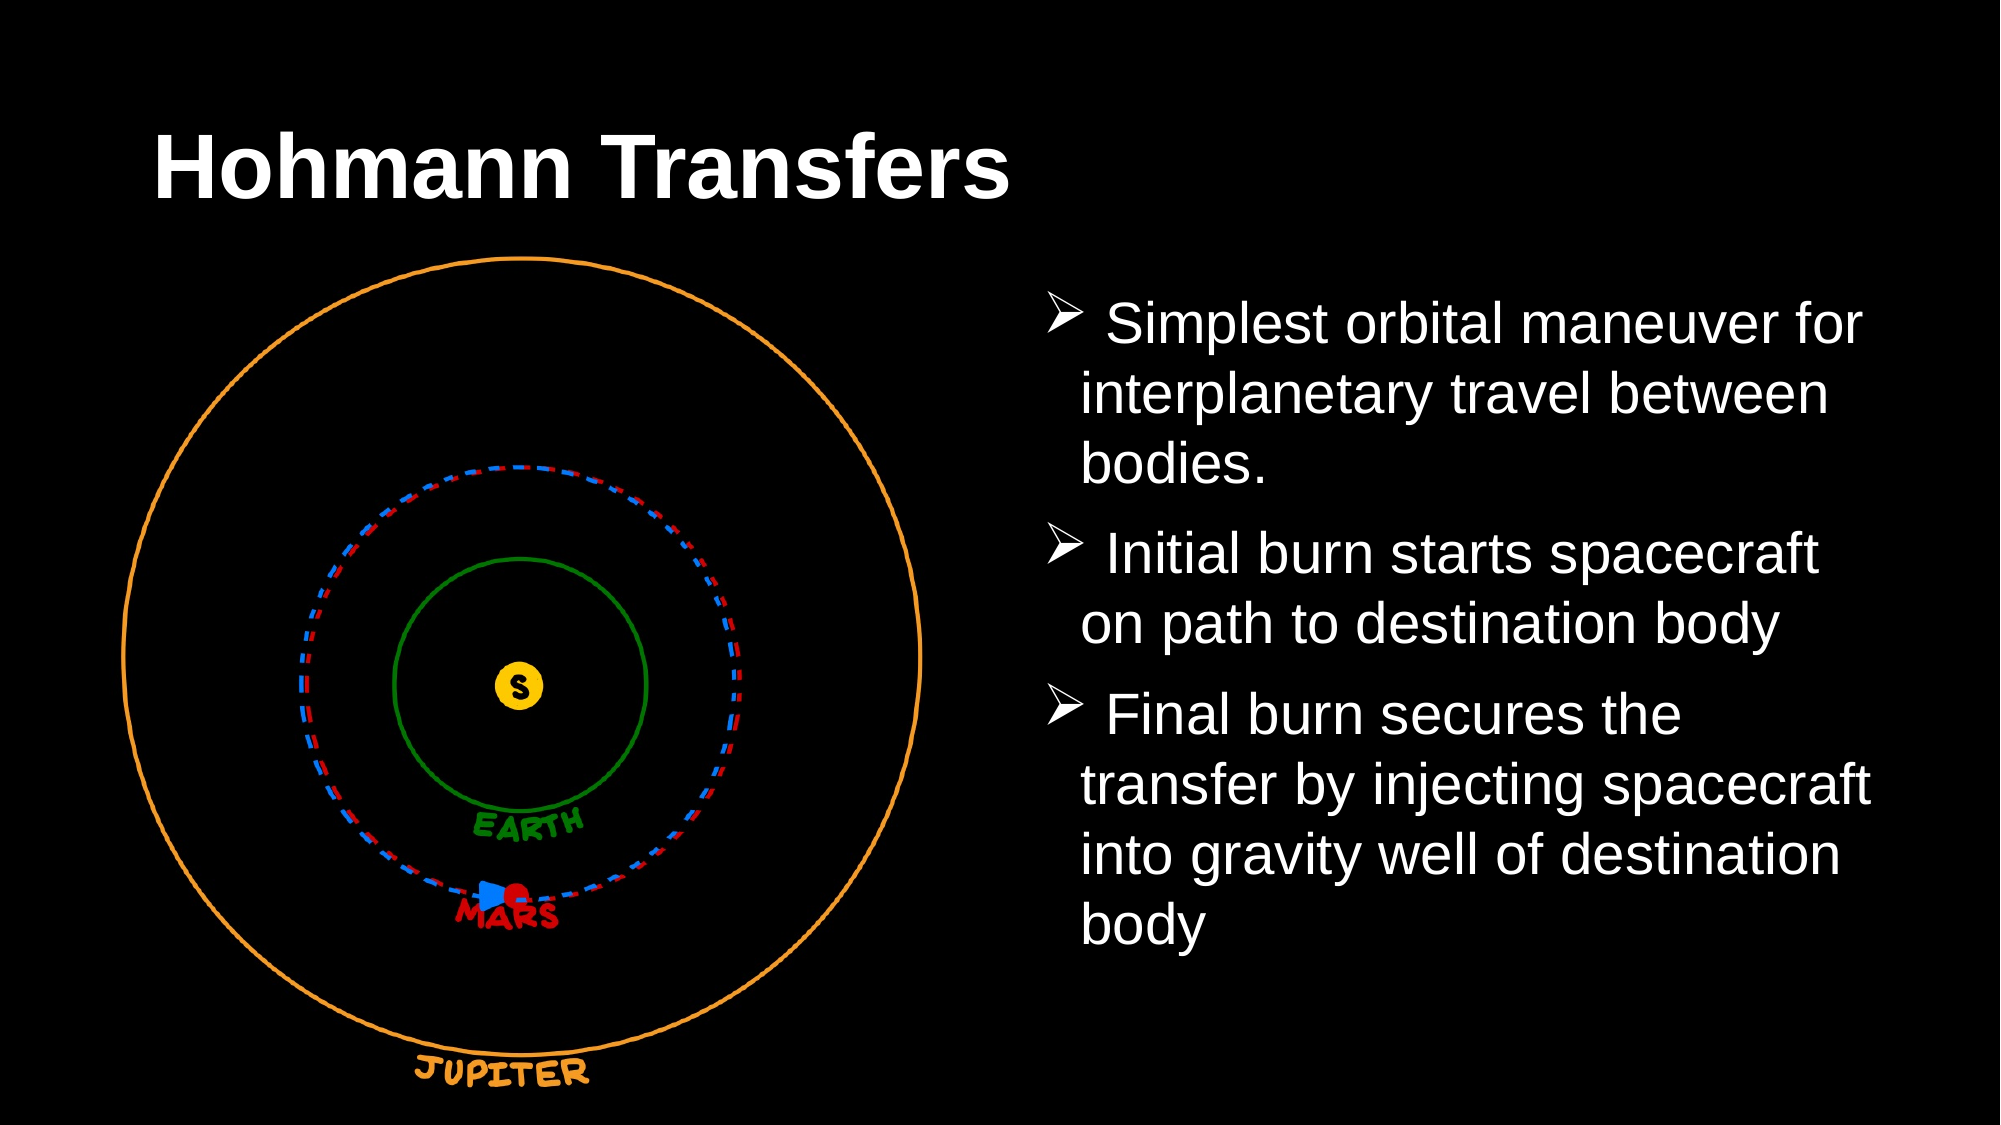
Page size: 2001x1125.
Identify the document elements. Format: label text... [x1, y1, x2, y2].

title Hohmann Transfers [137, 59, 1863, 278]
picture [109, 247, 932, 1125]
list Simplest orbital maneuver for interplanetary travel between bodies. Initial burn starts spacecraft on path to destination body Final burn secures the transfer by injecting spacecraft into gravity well of destination body [1027, 277, 1891, 992]
